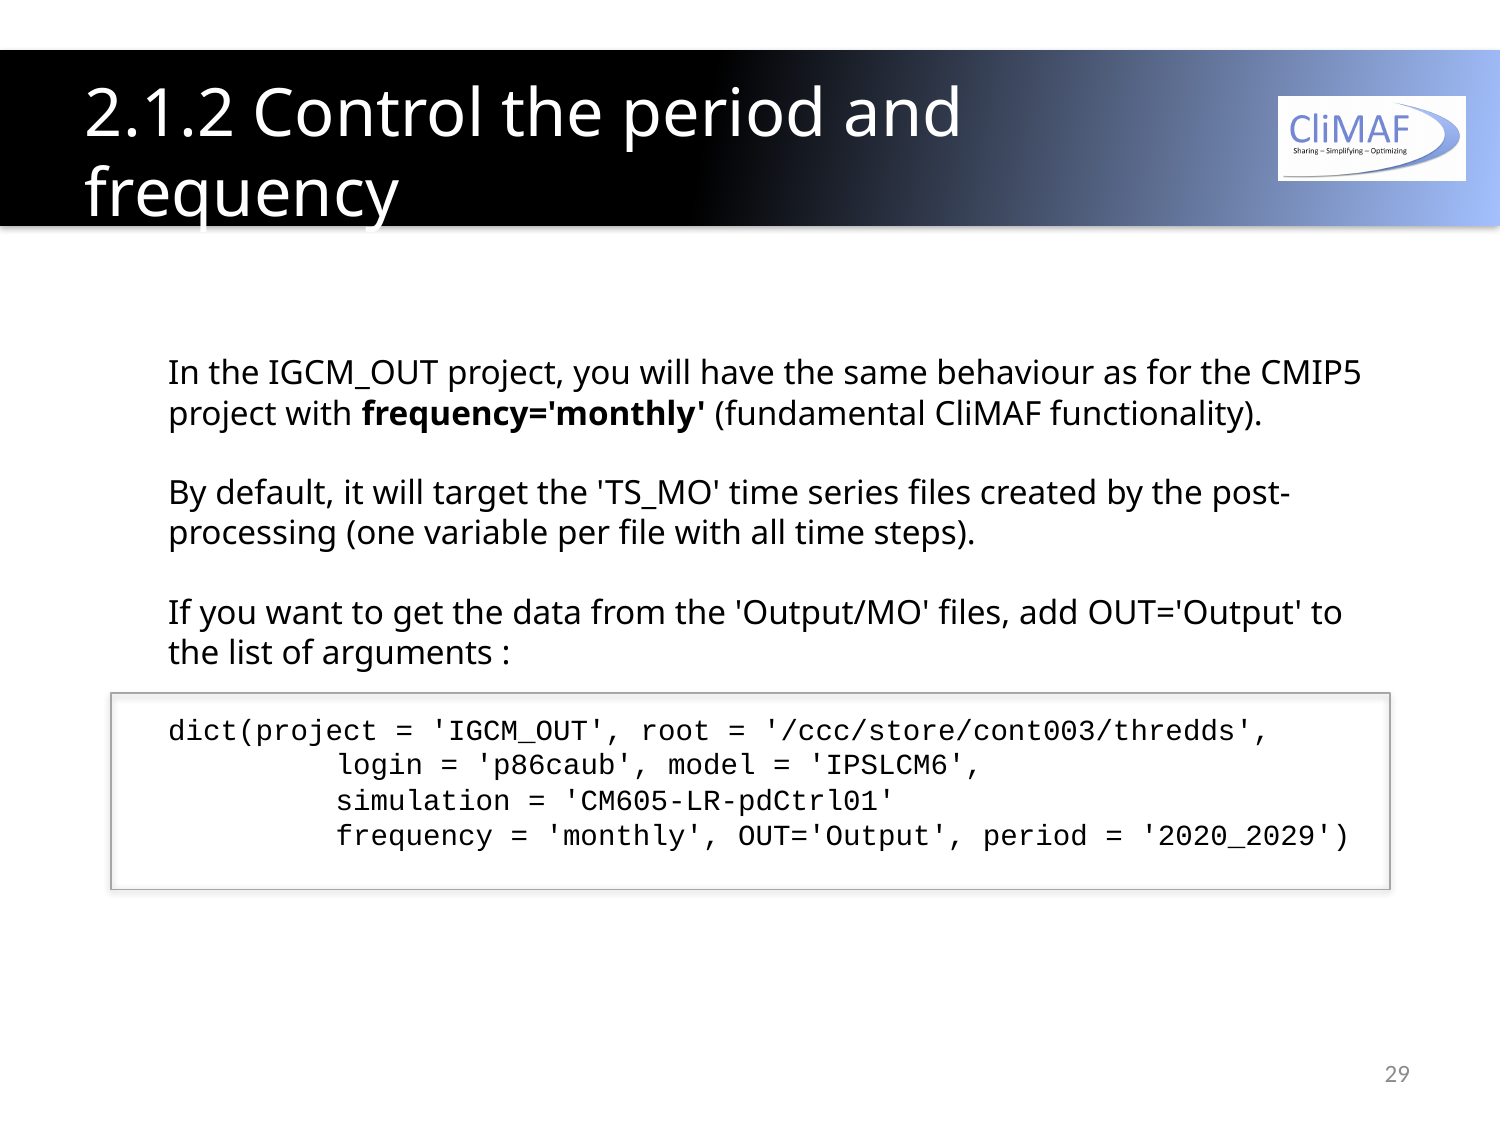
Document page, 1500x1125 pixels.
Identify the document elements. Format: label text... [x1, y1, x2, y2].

picture [1278, 96, 1467, 182]
text_box [0, 49, 1500, 227]
slide_number 29 [1074, 1042, 1425, 1103]
text_box 2.1.2 Control the period and frequency Period selection in IGCM_OUT [70, 62, 1309, 283]
text_box [110, 692, 1391, 890]
text_box In the IGCM_OUT project, you will have the same behaviour as for the CMIP5 project with frequency='monthly' (fundamental CliMAF functionality). By default, it will target the 'TS_MO' time series files created by the post-processing (one variable per file with all time steps). If you want to get the data from the 'Output/MO' files, add OUT='Output' to the list of arguments : dict(project = 'IGCM_OUT', root = '/ccc/store/cont003/thredds', login = 'p86caub', model = 'IPSLCM6', simulation = 'CM605-LR-pdCtrl01' frequency = 'monthly', OUT='Output', period = '2020_2029') [153, 344, 1391, 692]
